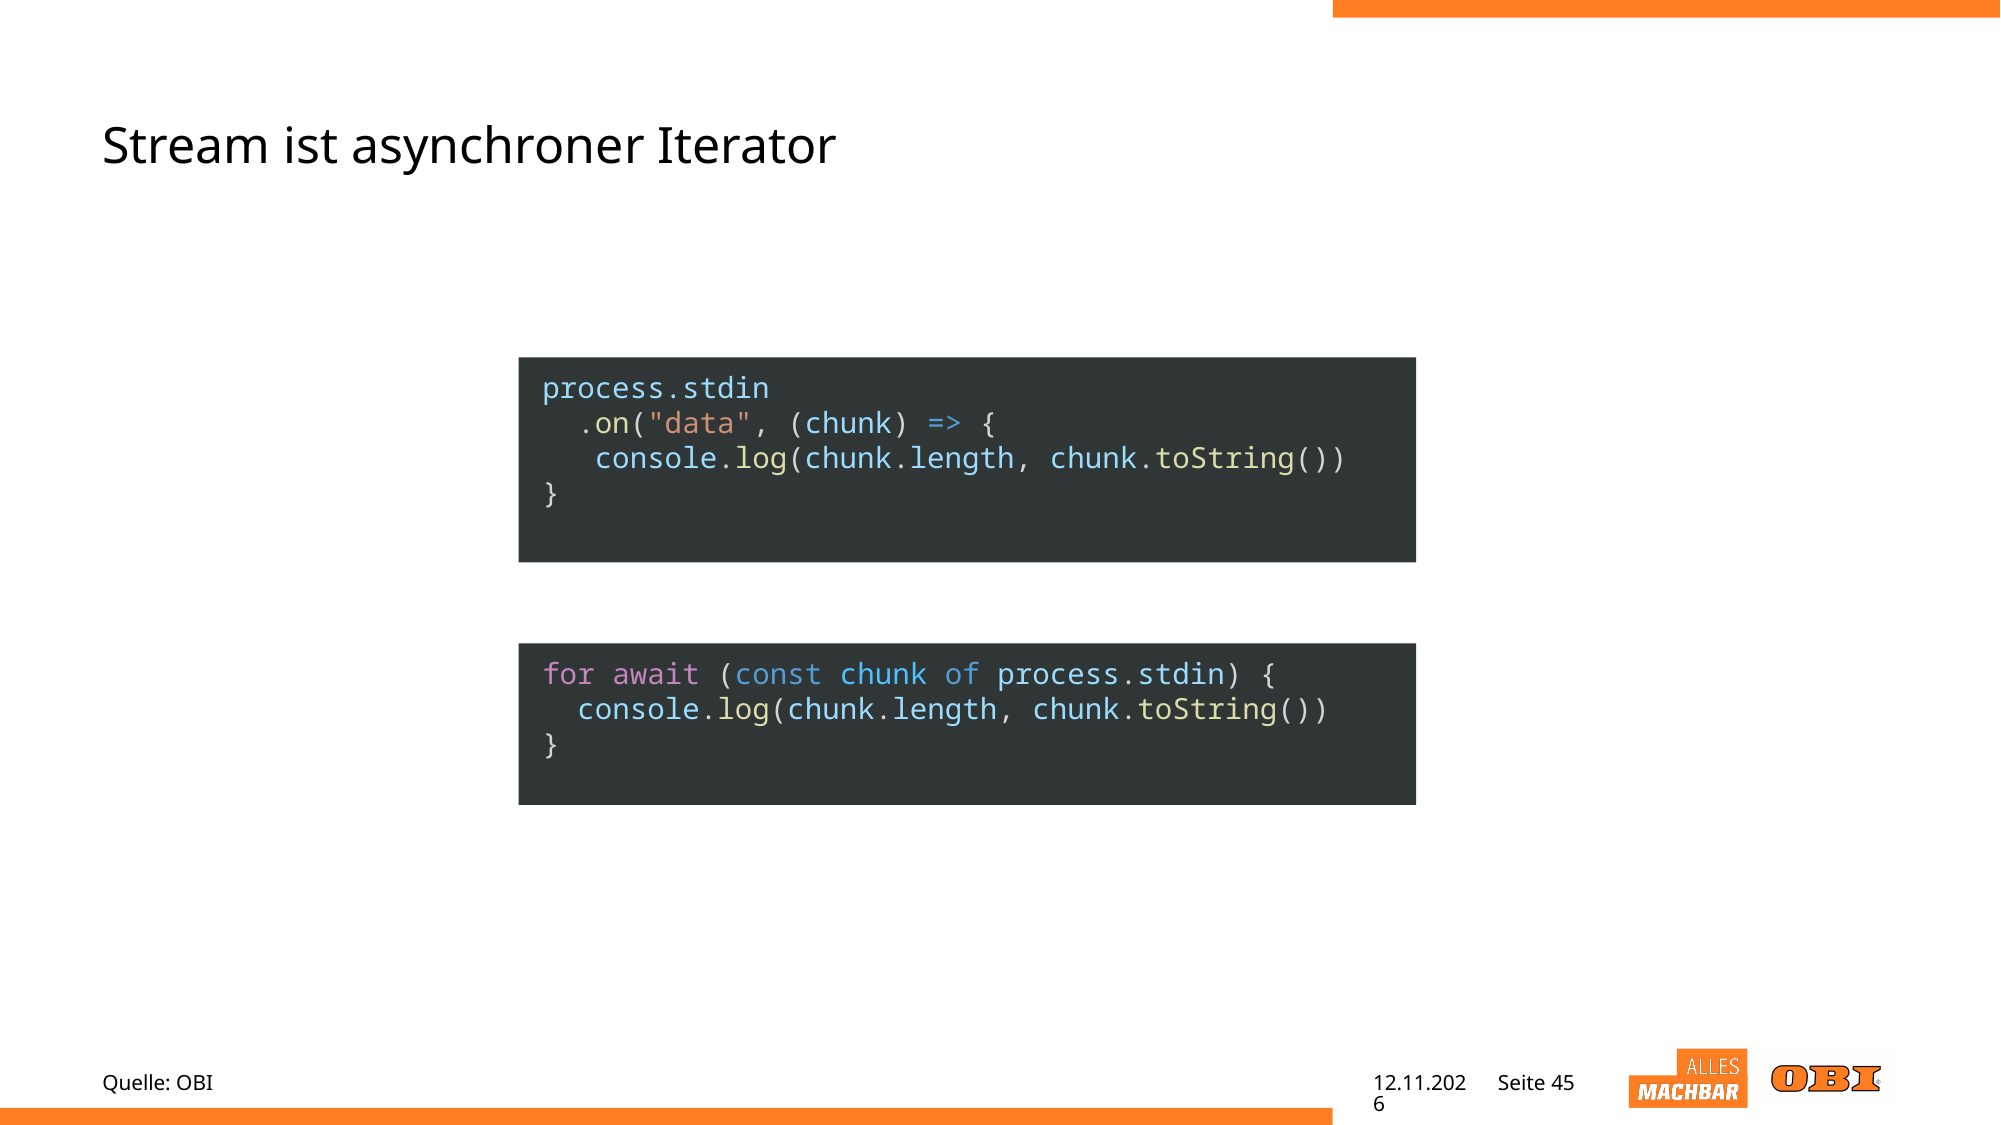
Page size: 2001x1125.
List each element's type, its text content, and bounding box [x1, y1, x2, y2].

slide_number Seite 45 [1497, 1071, 1588, 1097]
footer Quelle: OBI [102, 1071, 1271, 1097]
picture [1754, 1048, 1898, 1107]
text_box for await (const chunk of process.stdin) { console.log(chunk.length, chunk.toString()) } [518, 642, 1417, 806]
picture [1638, 1058, 1739, 1100]
title Stream ist asynchroner Iterator [102, 112, 1880, 174]
text_box process.stdin .on("data", (chunk) => { console.log(chunk.length, chunk.toString()) } [518, 356, 1417, 563]
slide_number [1373, 1071, 1475, 1097]
